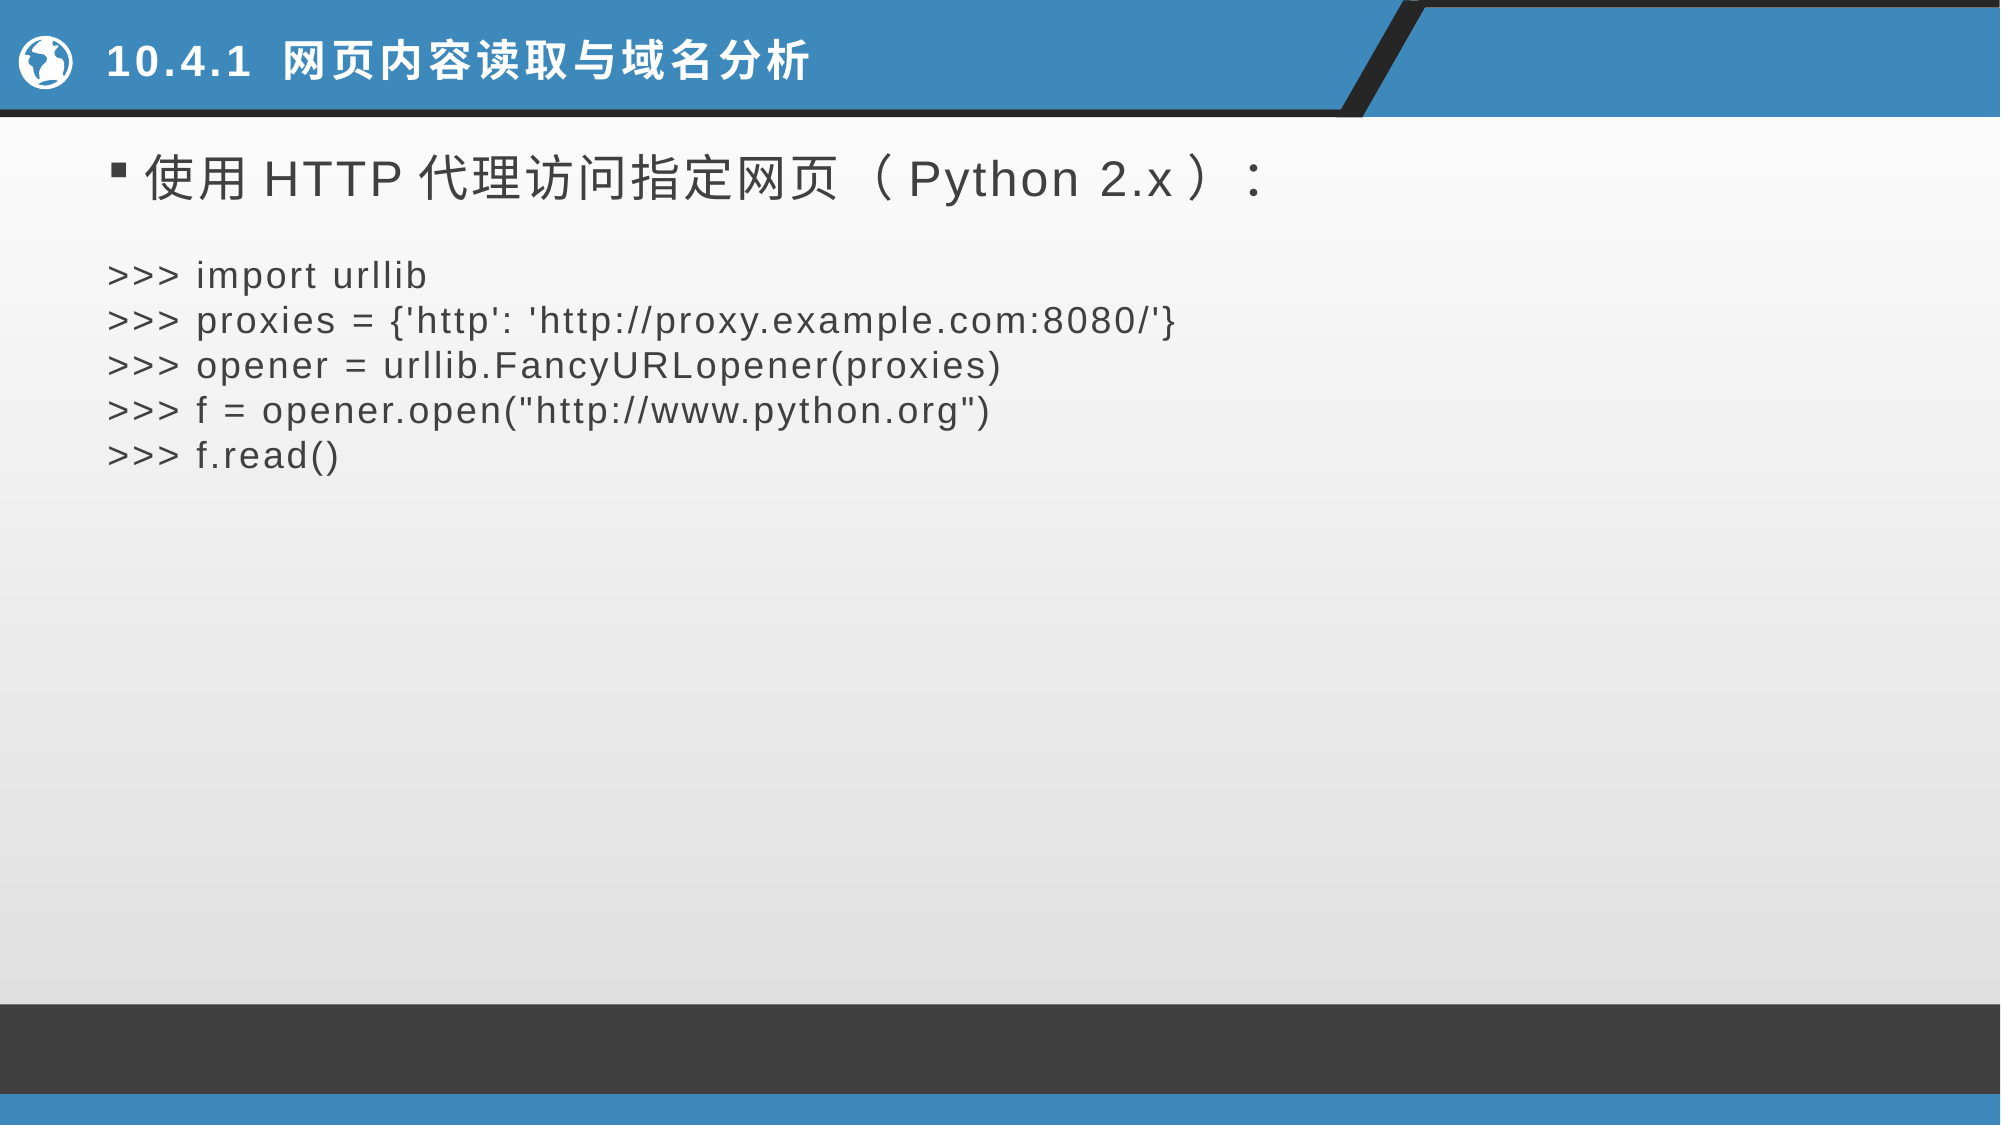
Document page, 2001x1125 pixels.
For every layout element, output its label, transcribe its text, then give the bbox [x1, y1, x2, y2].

title 10.4.1 网页内容读取与域名分析 [90, 0, 977, 146]
list 使用HTTP代理访问指定网页（Python 2.x）： >>> import urllib >>> proxies = {'http': 'http://proxy.example.com:8080/'} >>> opener = urllib.FancyURLopener(proxies) >>> f = opener.open("http://www.python.org") >>> f.read() [90, 146, 1921, 976]
